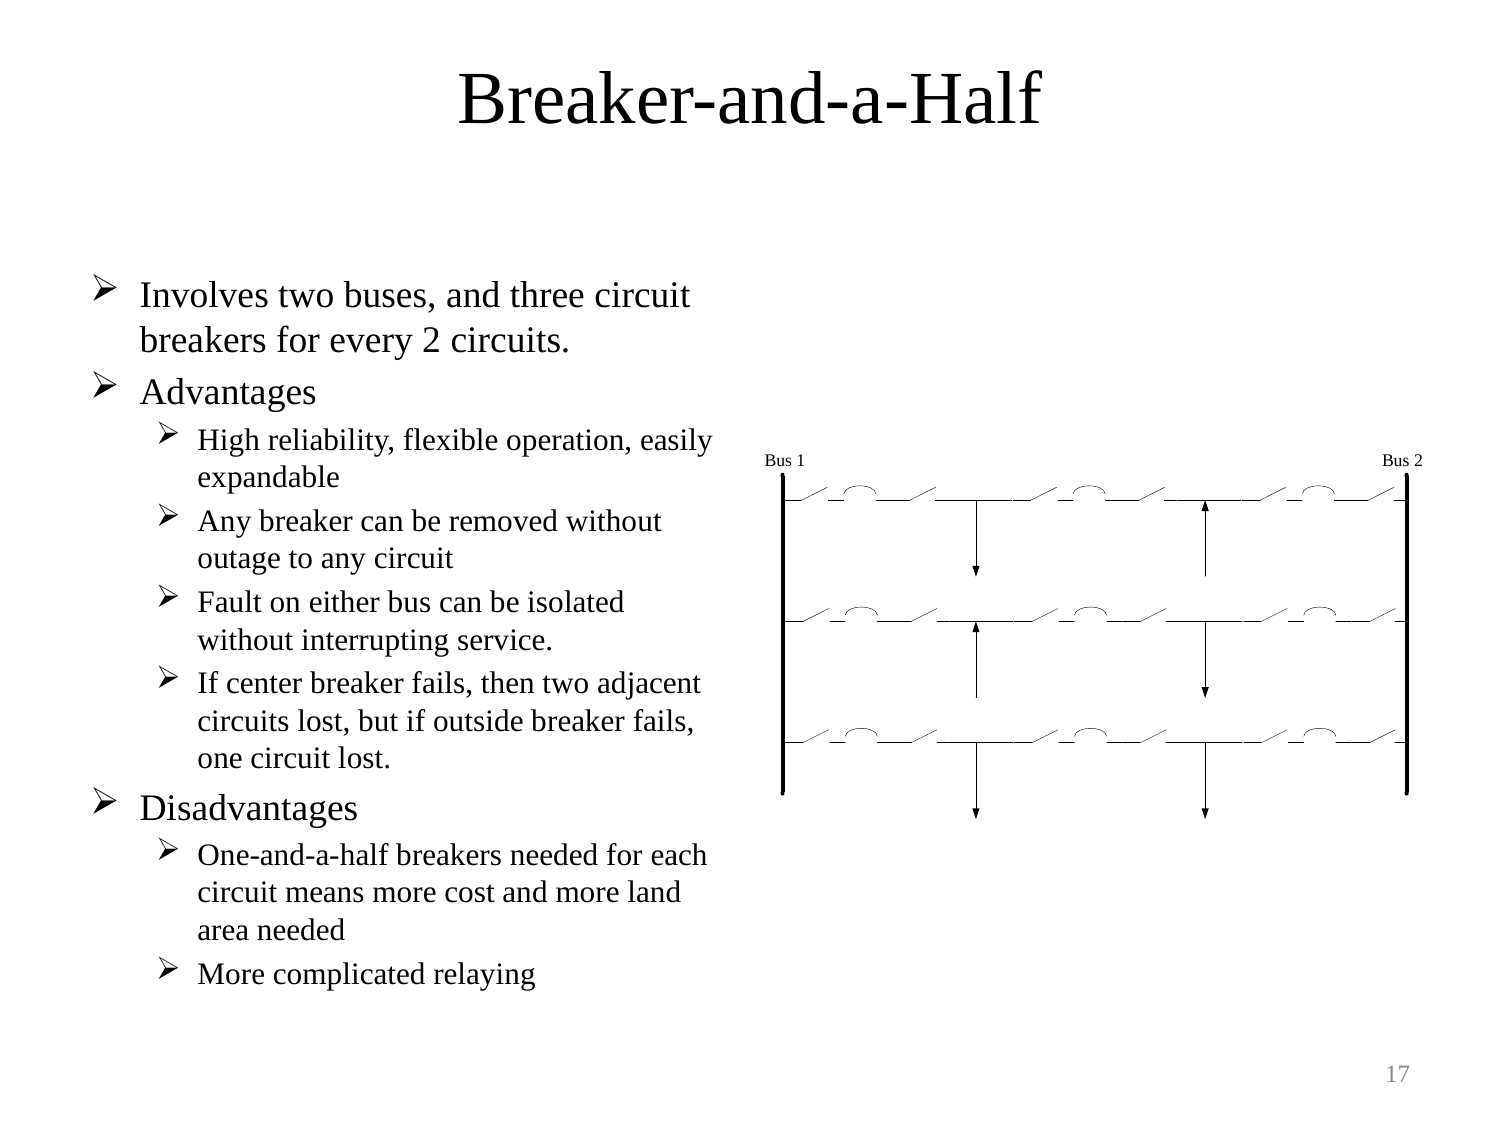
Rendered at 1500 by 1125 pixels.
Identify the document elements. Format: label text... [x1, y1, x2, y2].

title Breaker-and-a-Half [75, 45, 1425, 233]
slide_number 17 [1074, 1042, 1425, 1103]
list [762, 445, 1426, 822]
list Involves two buses, and three circuit breakers for every 2 circuits. Advantages High reliability, flexible operation, easily expandable Any breaker can be removed without outage to any circuit Fault on either bus can be isolated without interrupting service. If center breaker fails, then two adjacent circuits lost, but if outside breaker fails, one circuit lost. Disadvantages One-and-a-half breakers needed for each circuit means more cost and more land area needed More complicated relaying [75, 262, 738, 1005]
